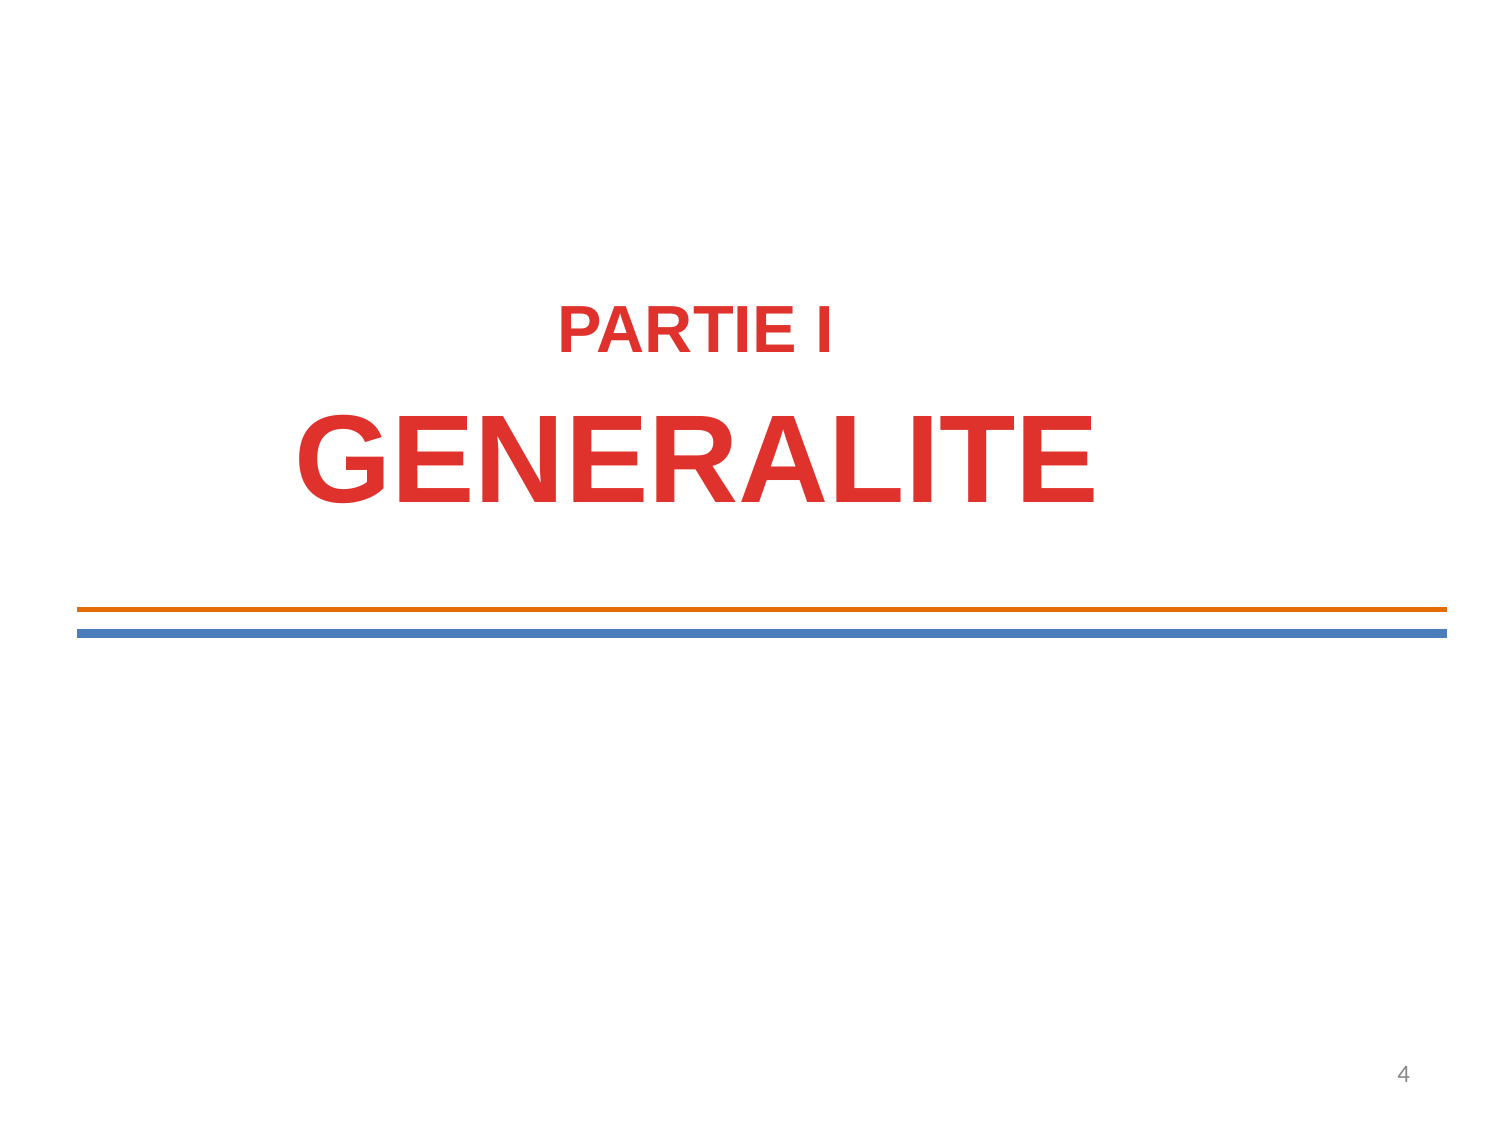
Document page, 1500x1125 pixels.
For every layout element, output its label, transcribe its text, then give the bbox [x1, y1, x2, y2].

text_box PARTIE I GENERALITE [218, 219, 1176, 538]
slide_number 4 [1074, 1042, 1425, 1103]
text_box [76, 609, 1448, 634]
